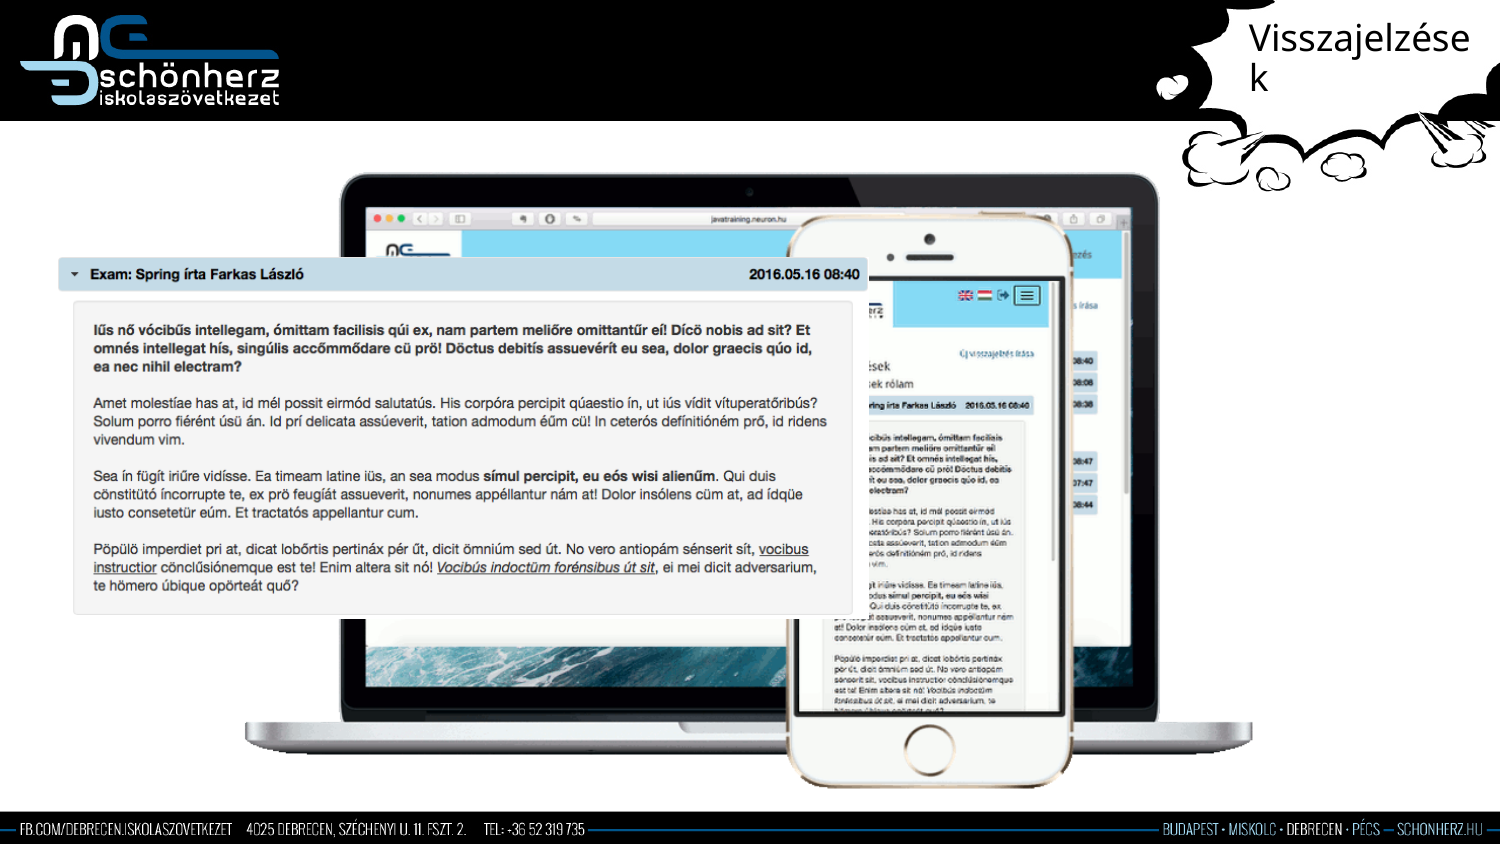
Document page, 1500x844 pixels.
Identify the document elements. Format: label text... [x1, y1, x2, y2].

picture [0, 0, 1500, 844]
text_box Visszajelzések [1233, 11, 1488, 107]
